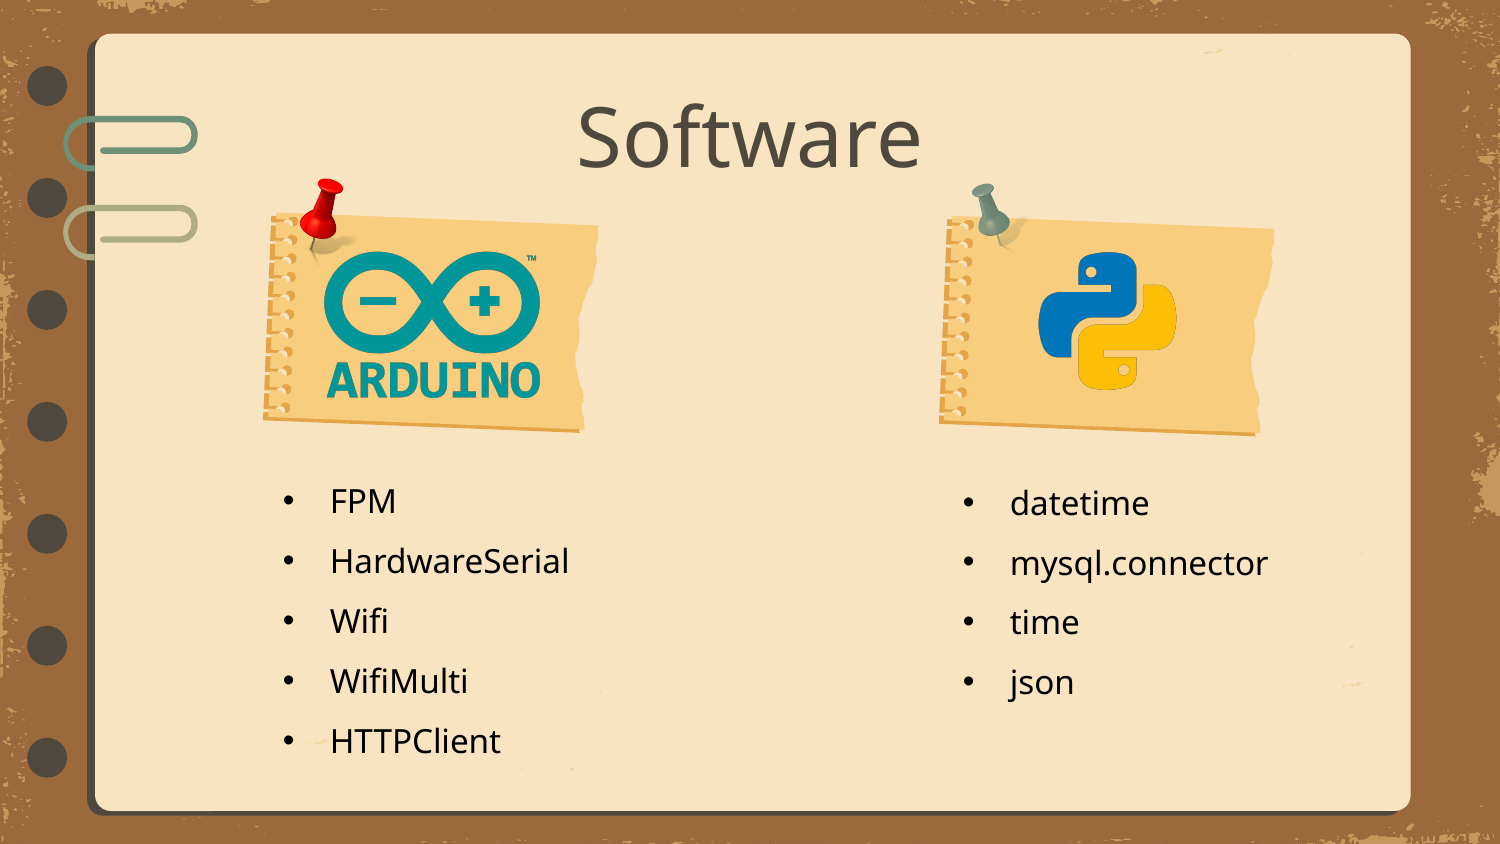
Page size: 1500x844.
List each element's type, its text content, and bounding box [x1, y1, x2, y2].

text_box FPM HardwareSerial Wifi WifiMulti HTTPClient [268, 453, 594, 768]
text_box [63, 115, 198, 172]
picture [966, 177, 1196, 408]
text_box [266, 218, 285, 428]
text_box datetime mysql.connector time json [948, 454, 1303, 744]
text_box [365, 218, 596, 428]
picture [286, 173, 581, 432]
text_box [942, 221, 1272, 431]
text_box [63, 204, 198, 261]
title Software [224, 87, 1276, 182]
